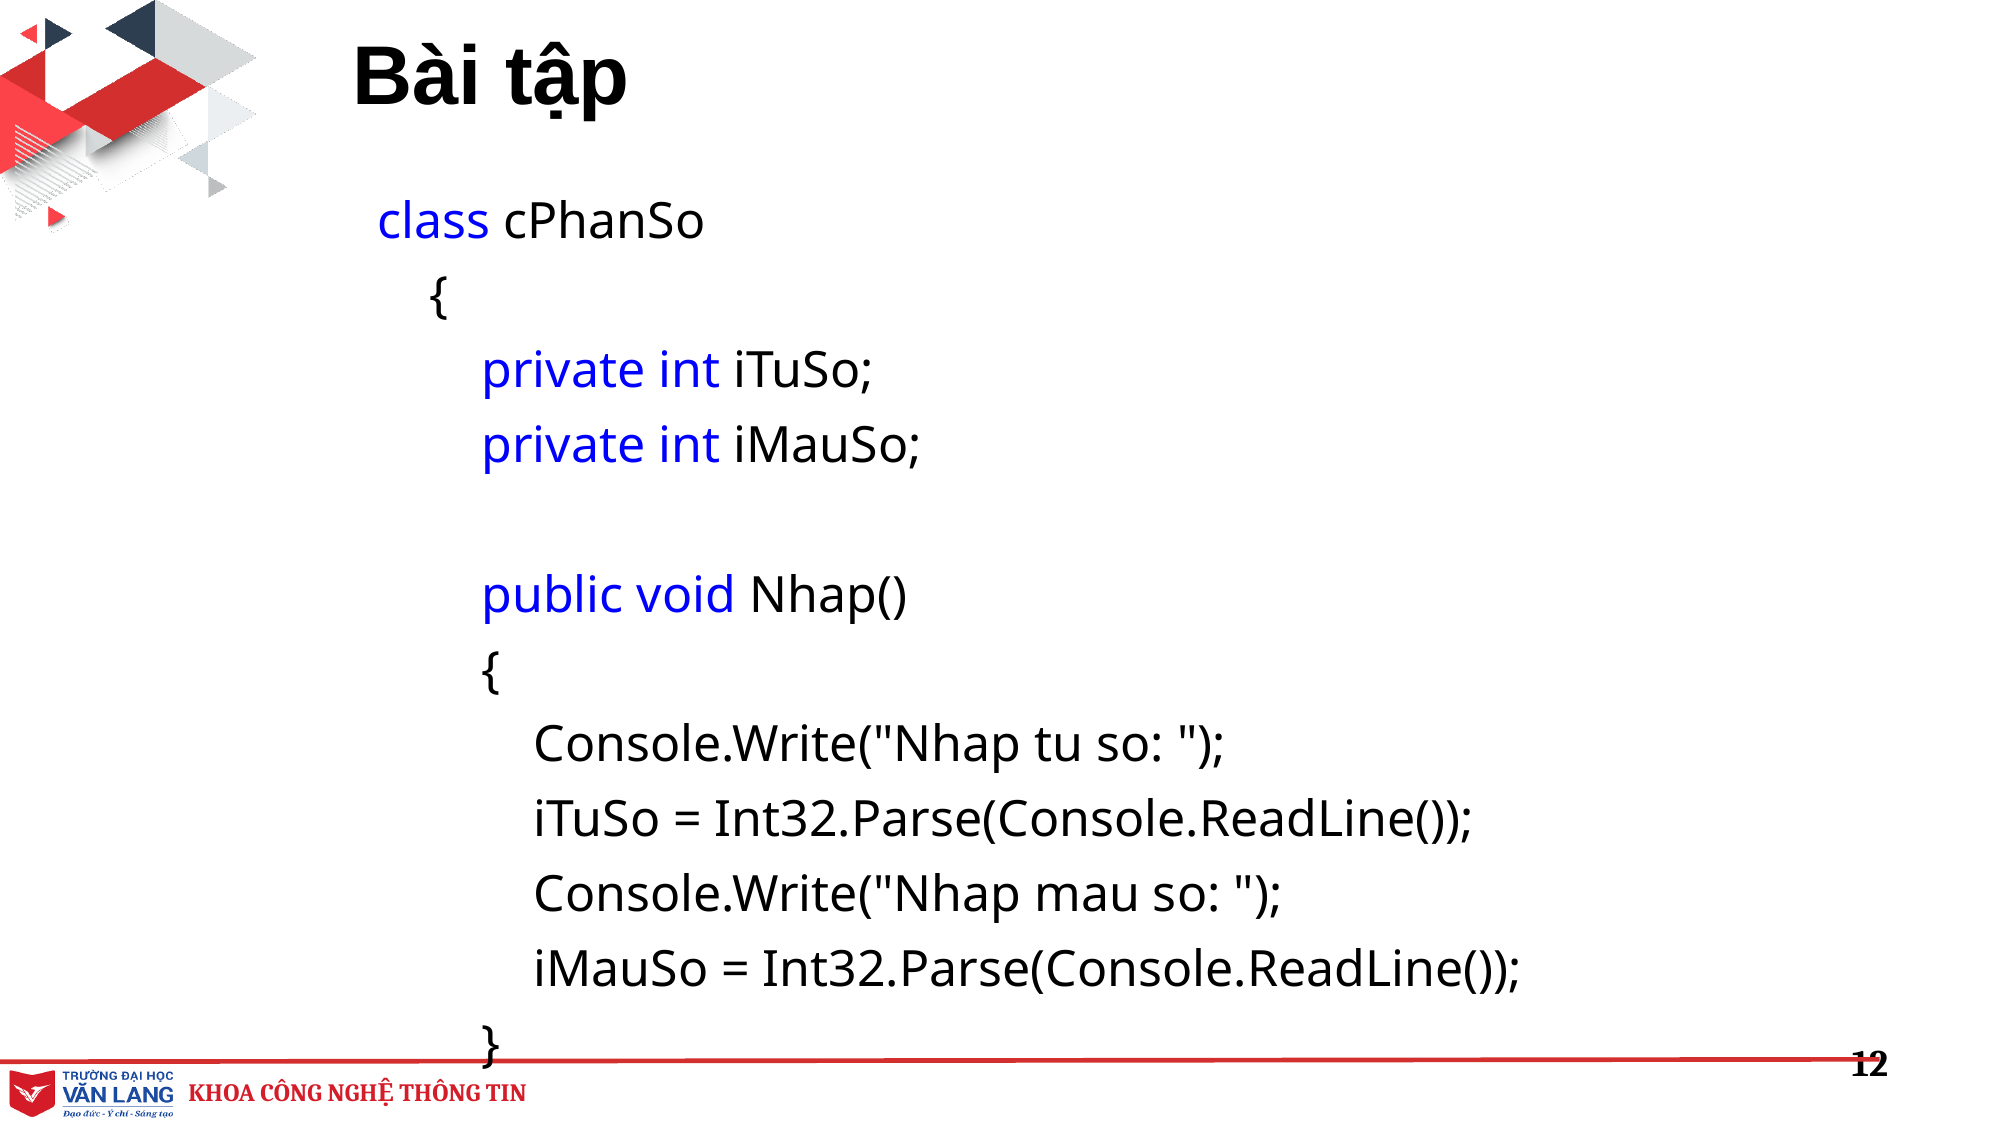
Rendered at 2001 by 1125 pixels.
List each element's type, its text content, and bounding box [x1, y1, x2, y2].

title Bài tập [337, 24, 1750, 138]
list class cPhanSo { private int iTuSo; private int iMauSo; public void Nhap() { Console.Write("Nhap tu so: "); iTuSo = Int32.Parse(Console.ReadLine()); Console.Write("Nhap mau so: "); iMauSo = Int32.Parse(Console.ReadLine()); } [362, 187, 1713, 1043]
picture [8, 1069, 173, 1118]
picture [0, 0, 256, 233]
